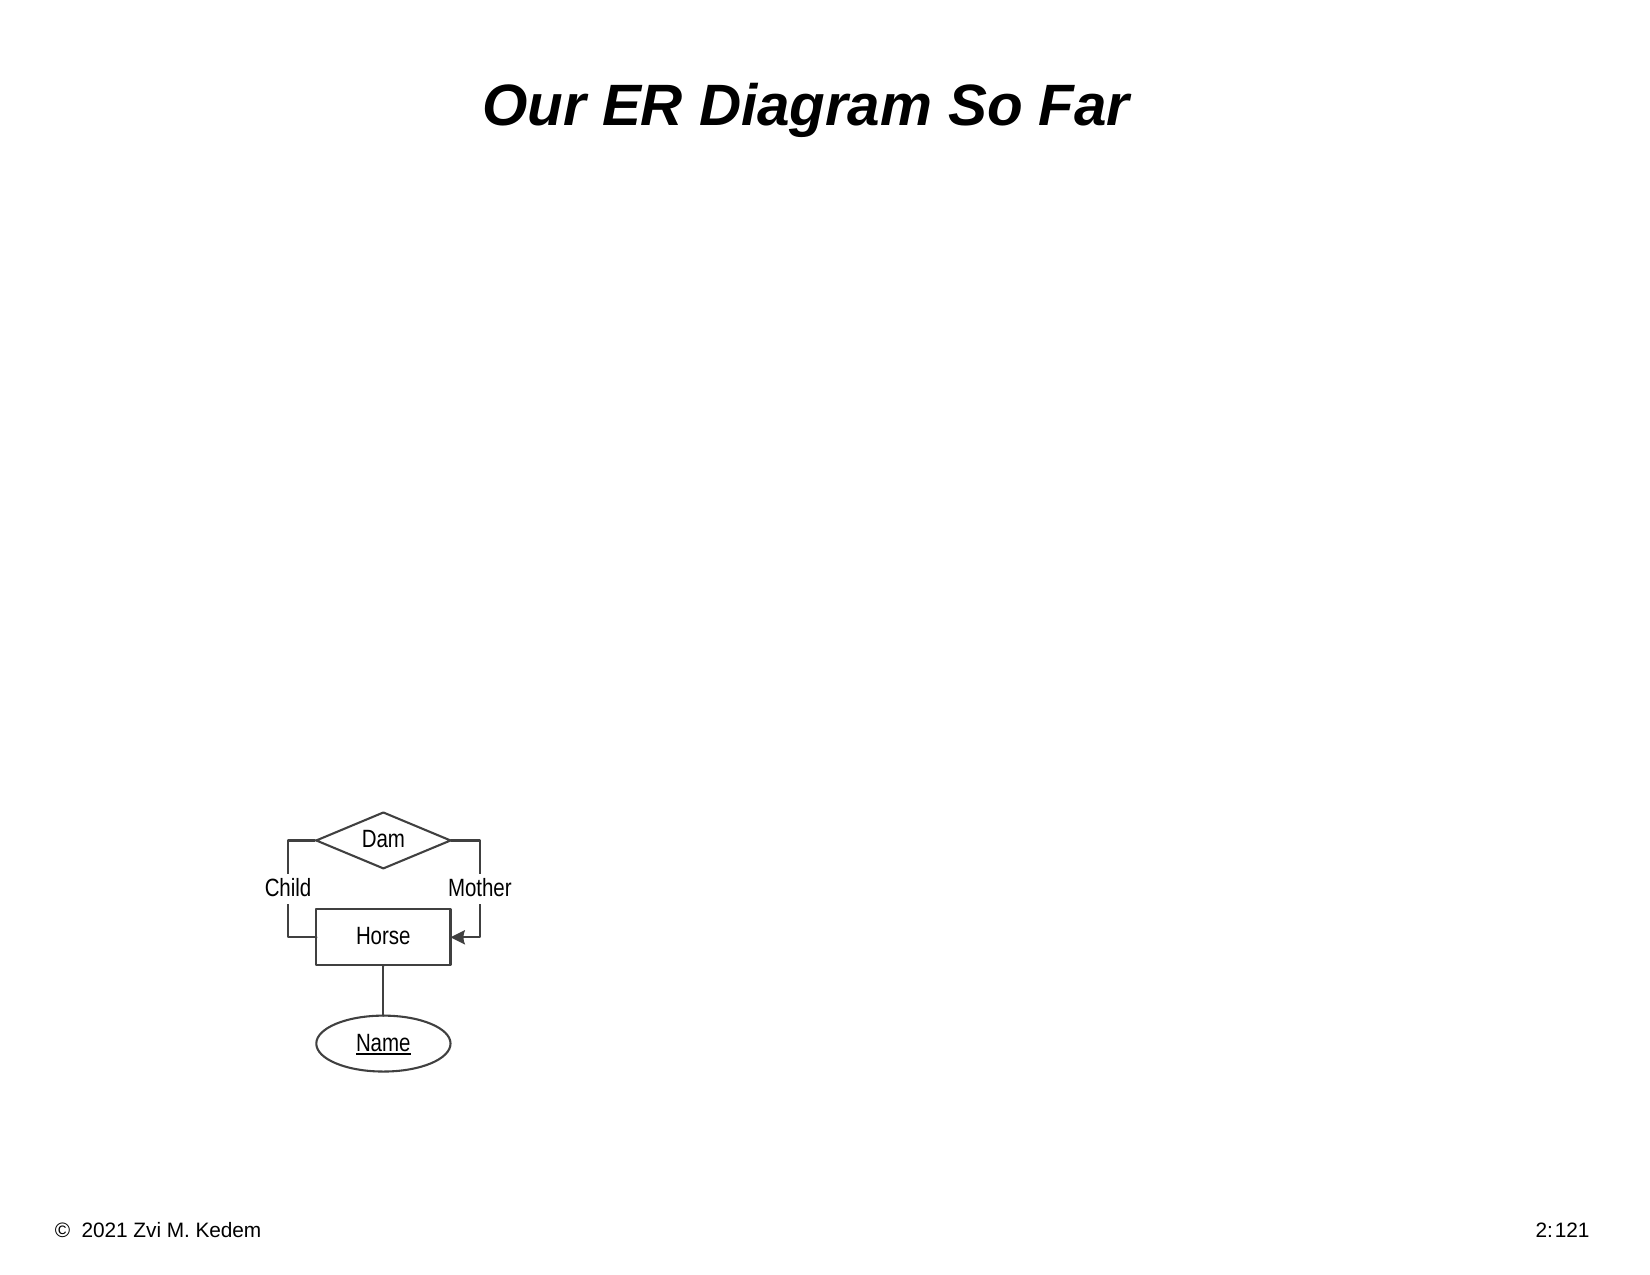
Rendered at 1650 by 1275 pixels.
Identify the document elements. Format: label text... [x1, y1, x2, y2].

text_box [262, 808, 515, 1076]
title Our ER Diagram So Far [111, 36, 1501, 176]
